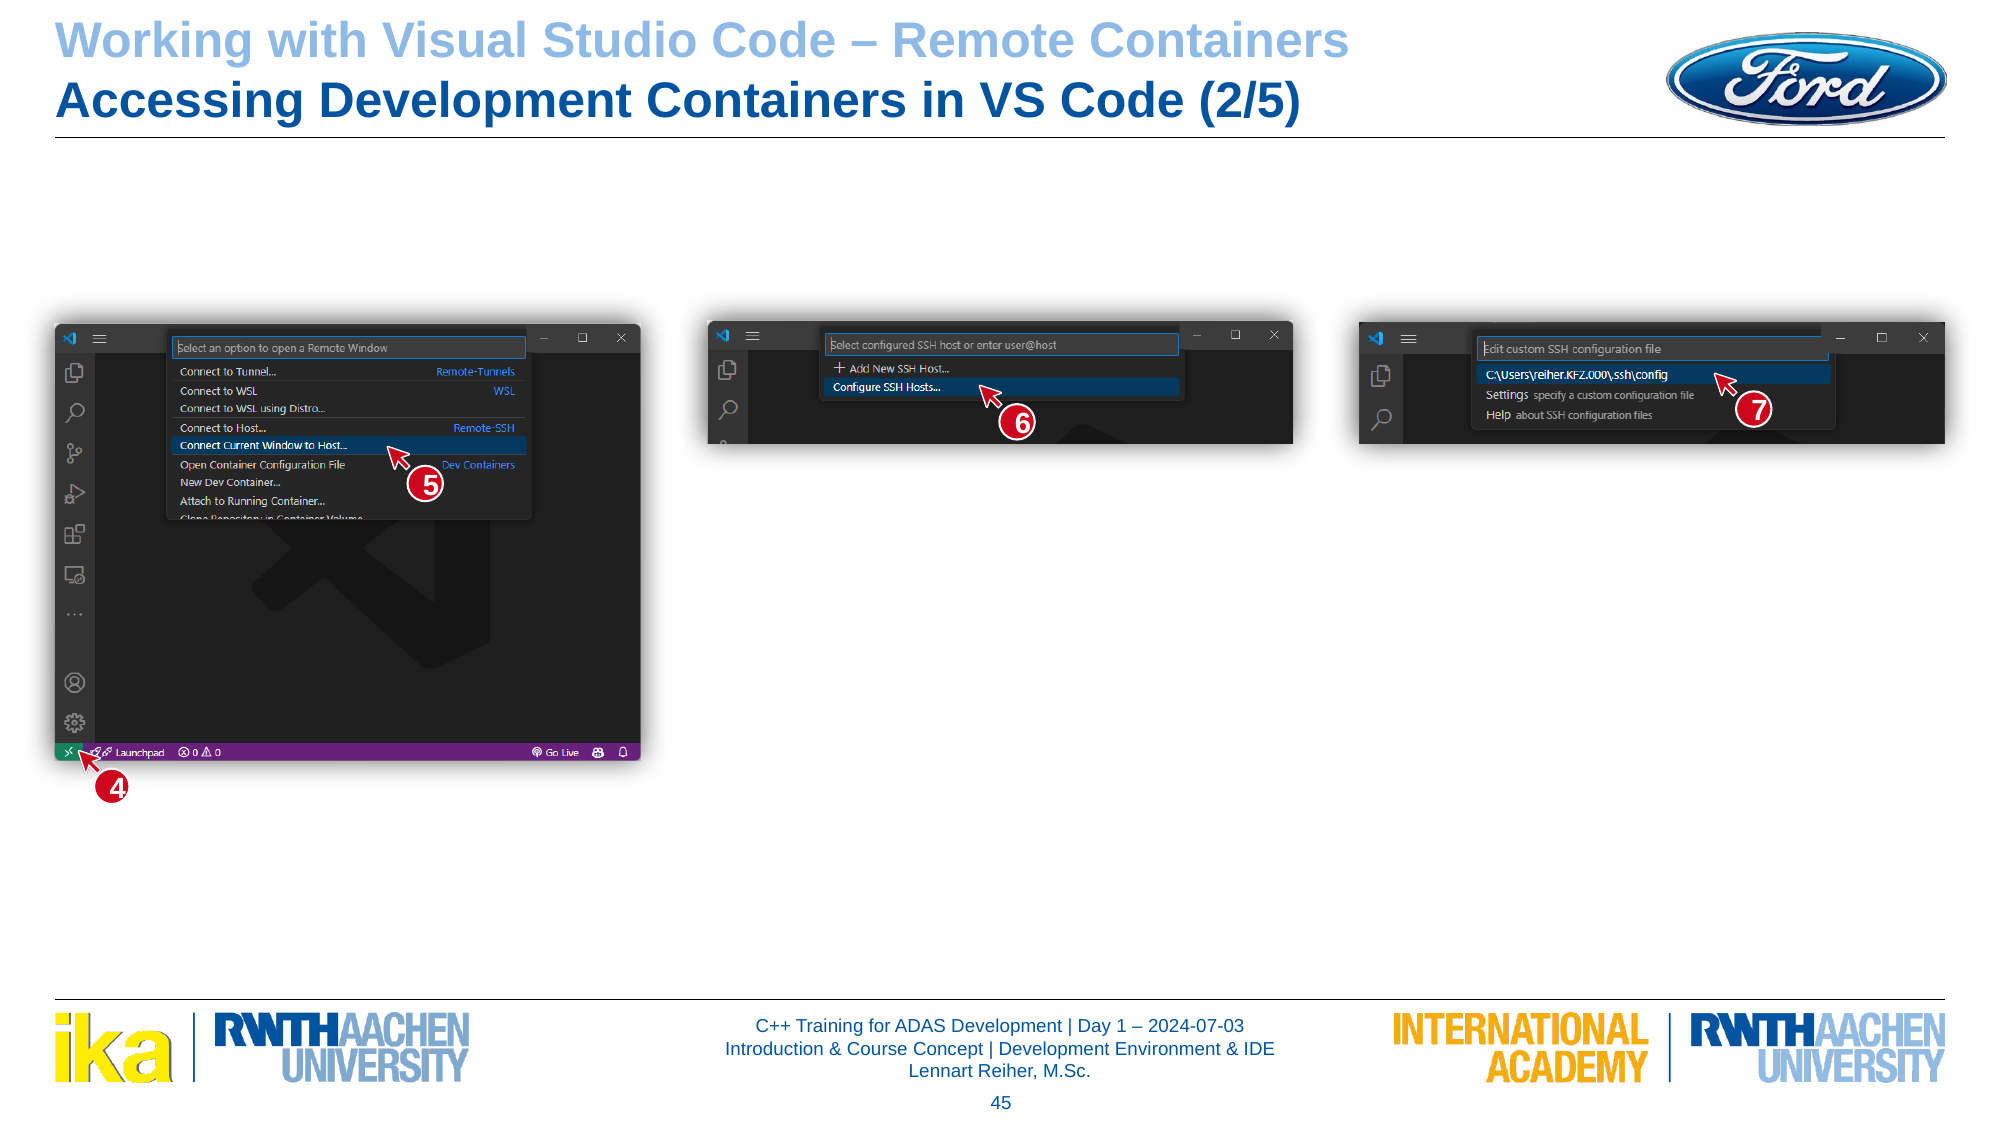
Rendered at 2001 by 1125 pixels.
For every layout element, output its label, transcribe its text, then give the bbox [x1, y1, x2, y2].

slide_number 45 [962, 1082, 1040, 1122]
picture [1394, 1012, 1945, 1083]
picture [707, 320, 1294, 444]
text_box 4 [93, 767, 131, 806]
picture [55, 1012, 469, 1083]
picture [1359, 322, 1945, 444]
picture [54, 323, 641, 782]
list Working with Visual Studio Code – Remote Containers Accessing Development Containers in VS Code (2/5) [55, 7, 1945, 129]
